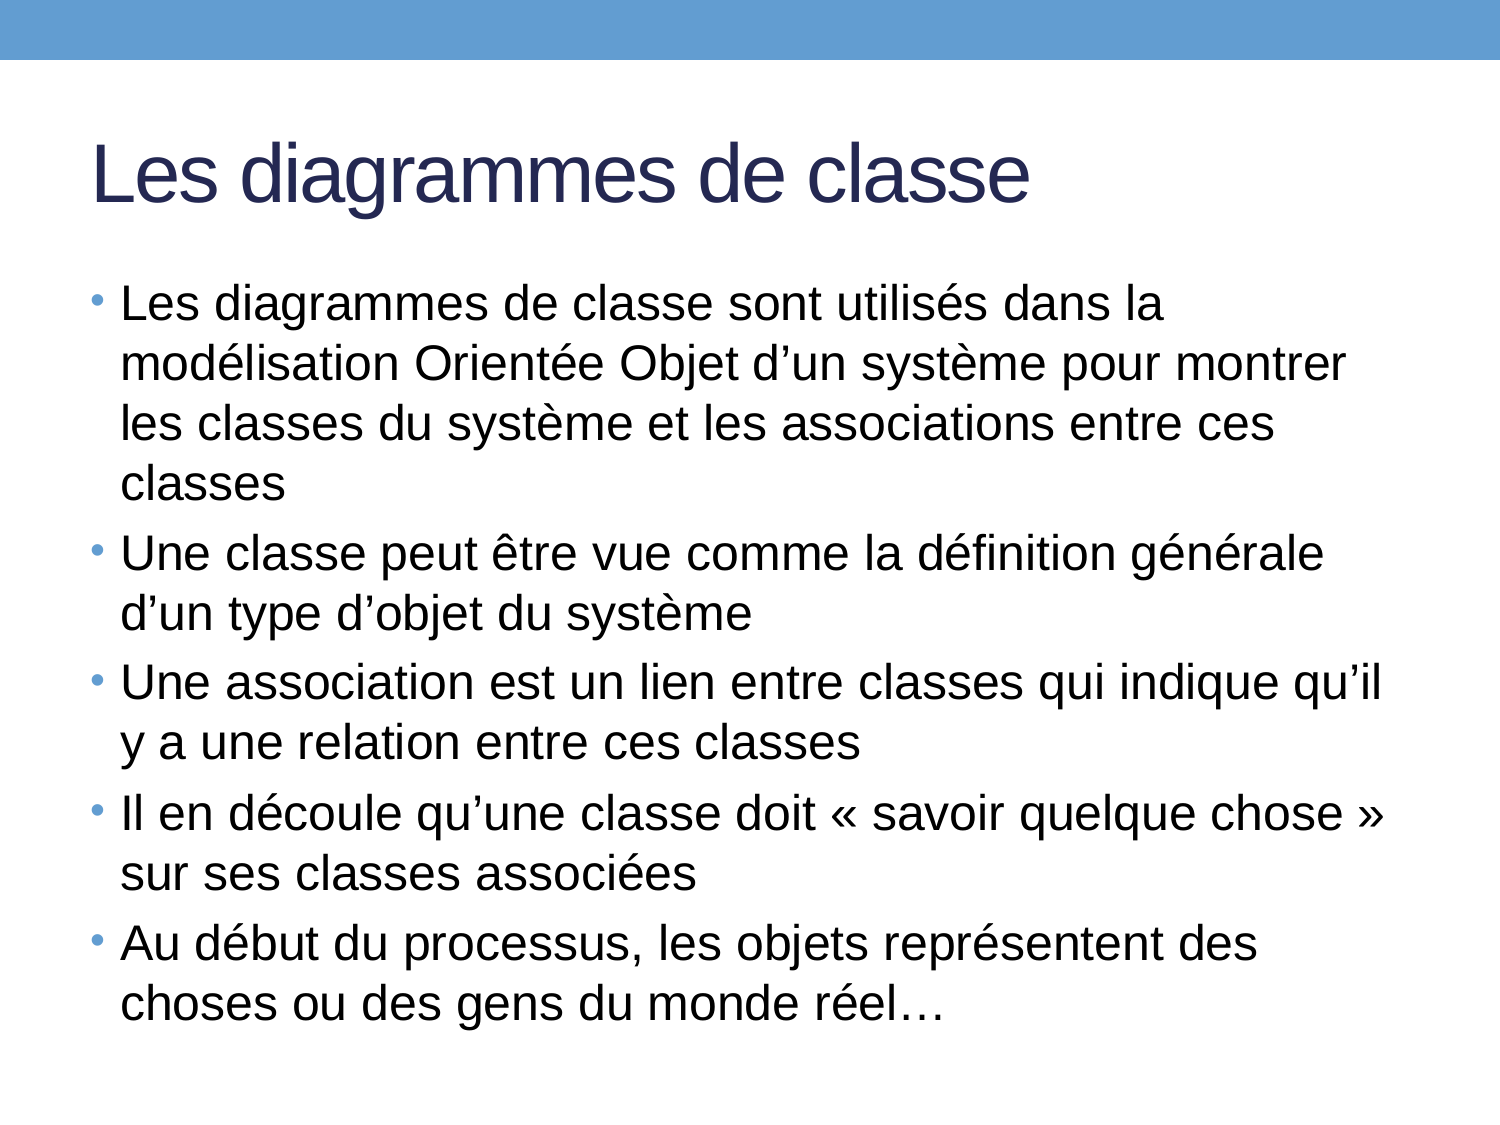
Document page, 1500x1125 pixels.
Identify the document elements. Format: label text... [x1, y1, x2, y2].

title Les diagrammes de classe [75, 87, 1425, 250]
list Les diagrammes de classe sont utilisés dans la modélisation Orientée Objet d’un système pour montrer les classes du système et les associations entre ces classes Une classe peut être vue comme la définition générale d’un type d’objet du système Une association est un lien entre classes qui indique qu’il y a une relation entre ces classes Il en découle qu’une classe doit « savoir quelque chose » sur ses classes associées Au début du processus, les objets représentent des choses ou des gens du monde réel… [75, 262, 1425, 1063]
